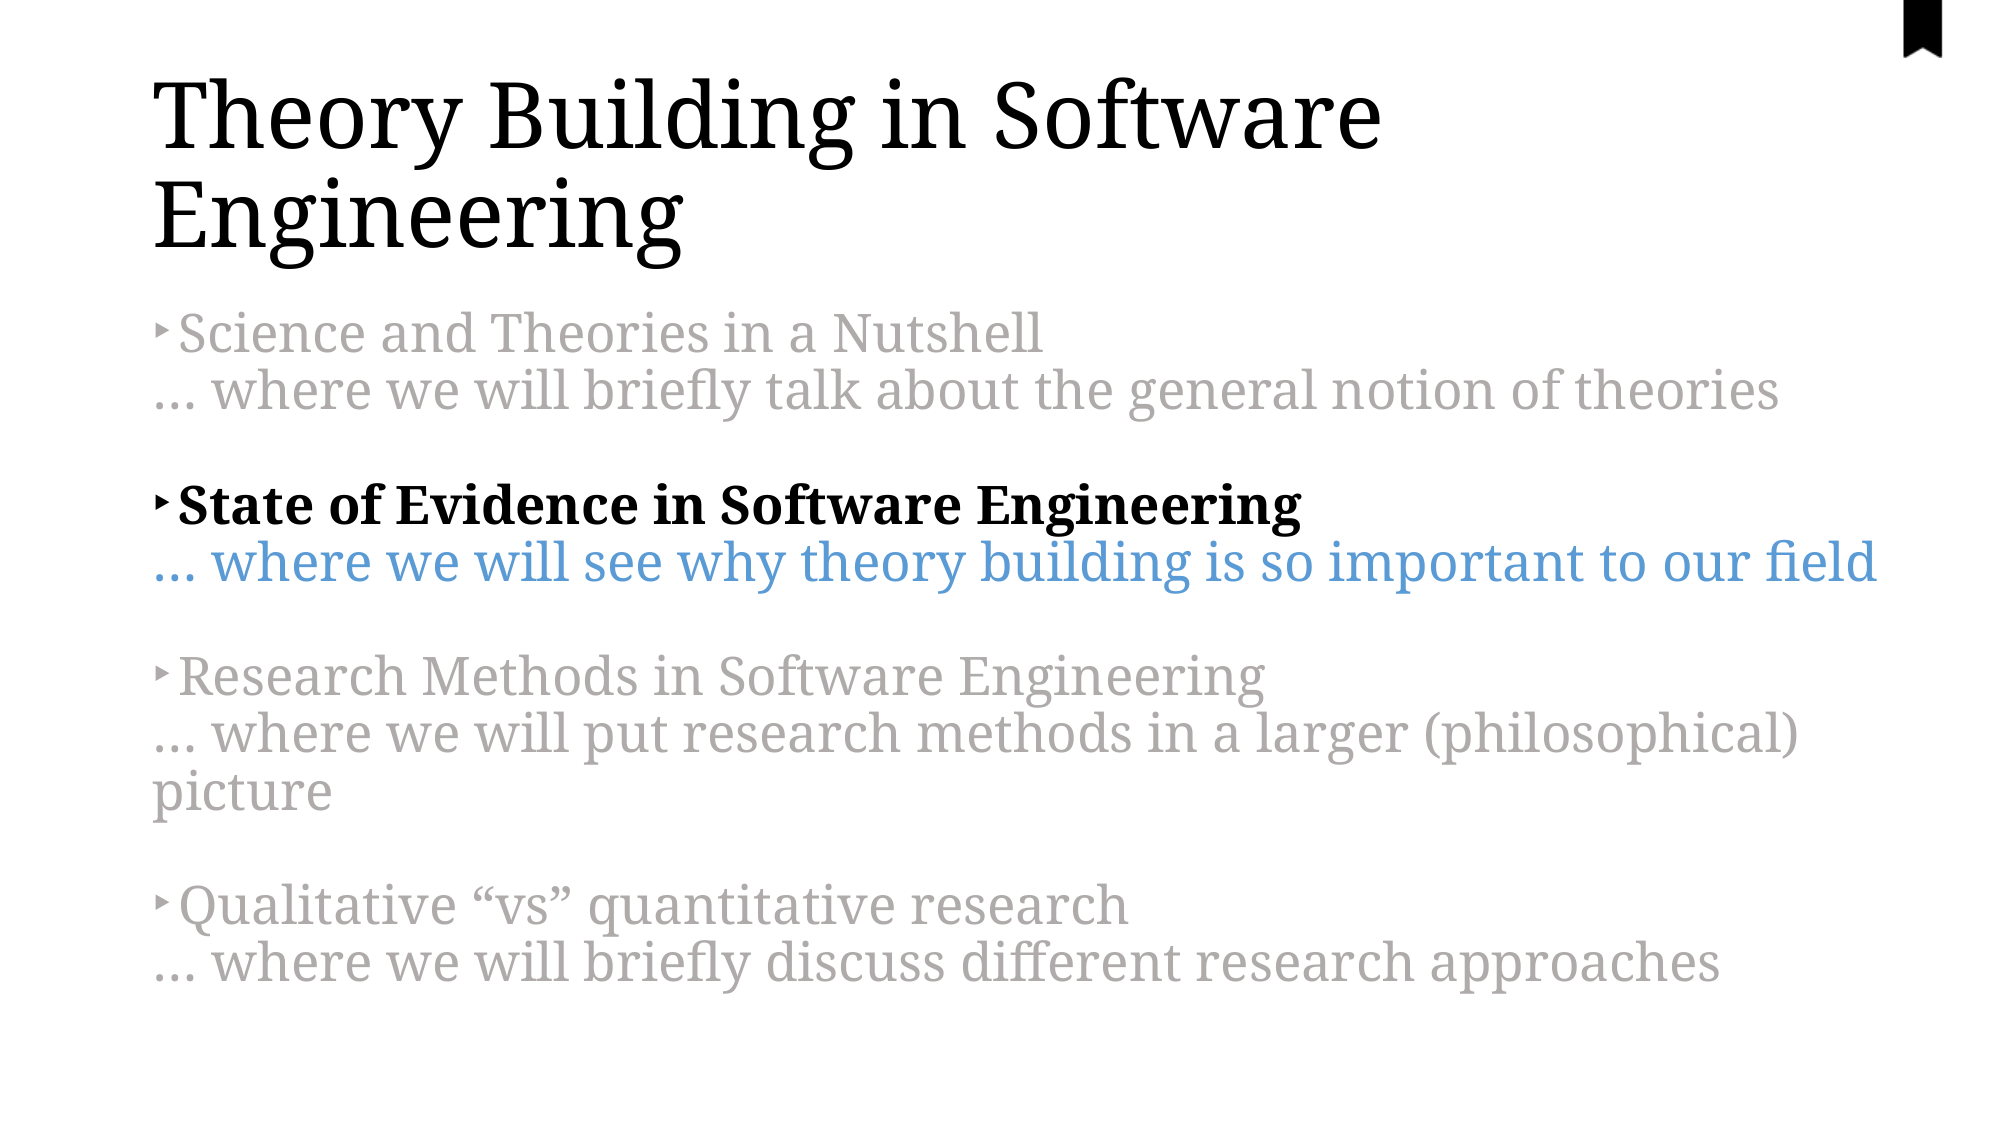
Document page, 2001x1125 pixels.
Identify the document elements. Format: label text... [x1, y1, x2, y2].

list Science and Theories in a Nutshell … where we will briefly talk about the general notion of theories State of Evidence in Software Engineering … where we will see why theory building is so important to our field Research Methods in Software Engineering … where we will put research methods in a larger (philosophical) picture Qualitative “vs” quantitative research … where we will briefly discuss different research approaches [137, 299, 1922, 1014]
picture [1886, 0, 1960, 61]
title Theory Building in Software Engineering [137, 59, 1863, 278]
